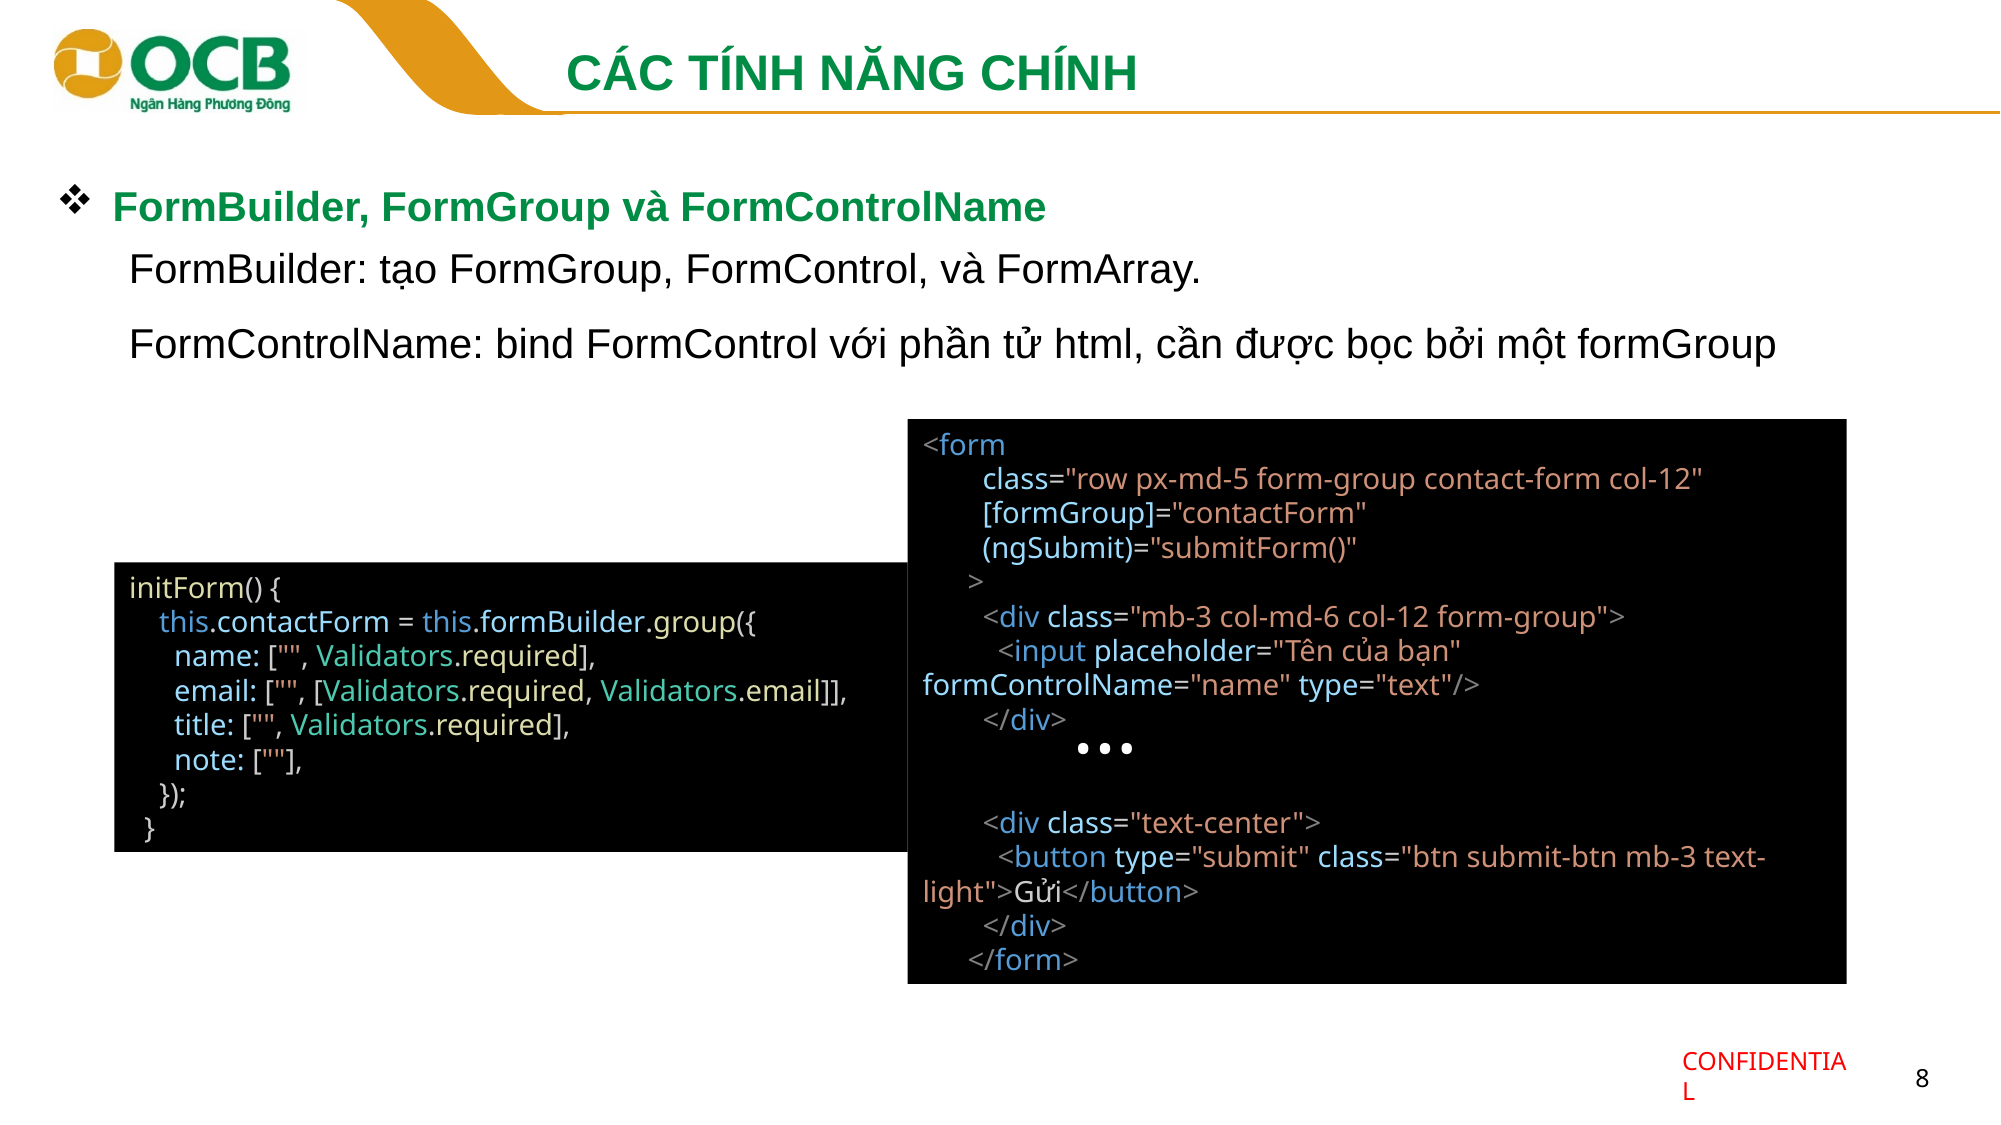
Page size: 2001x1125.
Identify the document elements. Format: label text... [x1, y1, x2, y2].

text_box FormBuilder, FormGroup và FormControlName FormBuilder: tạo FormGroup, FormControl, và FormArray. FormControlName: bind FormControl với phần tử html, cần được bọc bởi một formGroup [53, 177, 1986, 367]
title CÁC TÍNH NĂNG CHÍNH [566, 0, 2000, 100]
text_box <form class="row px-md-5 form-group contact-form col-12" [formGroup]="contactForm" (ngSubmit)="submitForm()" > <div class="mb-3 col-md-6 col-12 form-group"> <input placeholder="Tên của bạn" formControlName="name" type="text"/> </div> … <div class="text-center"> <button type="submit" class="btn submit-btn mb-3 text-light">Gửi</button> </div> </form> [907, 419, 1847, 984]
text_box initForm() { this.contactForm = this.formBuilder.group({ name: ["", Validators.required], email: ["", [Validators.required, Validators.email]], title: ["", Validators.required], note: [""], }); } [114, 562, 907, 852]
slide_number 20 [1801, 1075, 1968, 1125]
text_box [0, 0, 307, 177]
picture [53, 21, 325, 114]
text_box 8 [1891, 1055, 1954, 1100]
